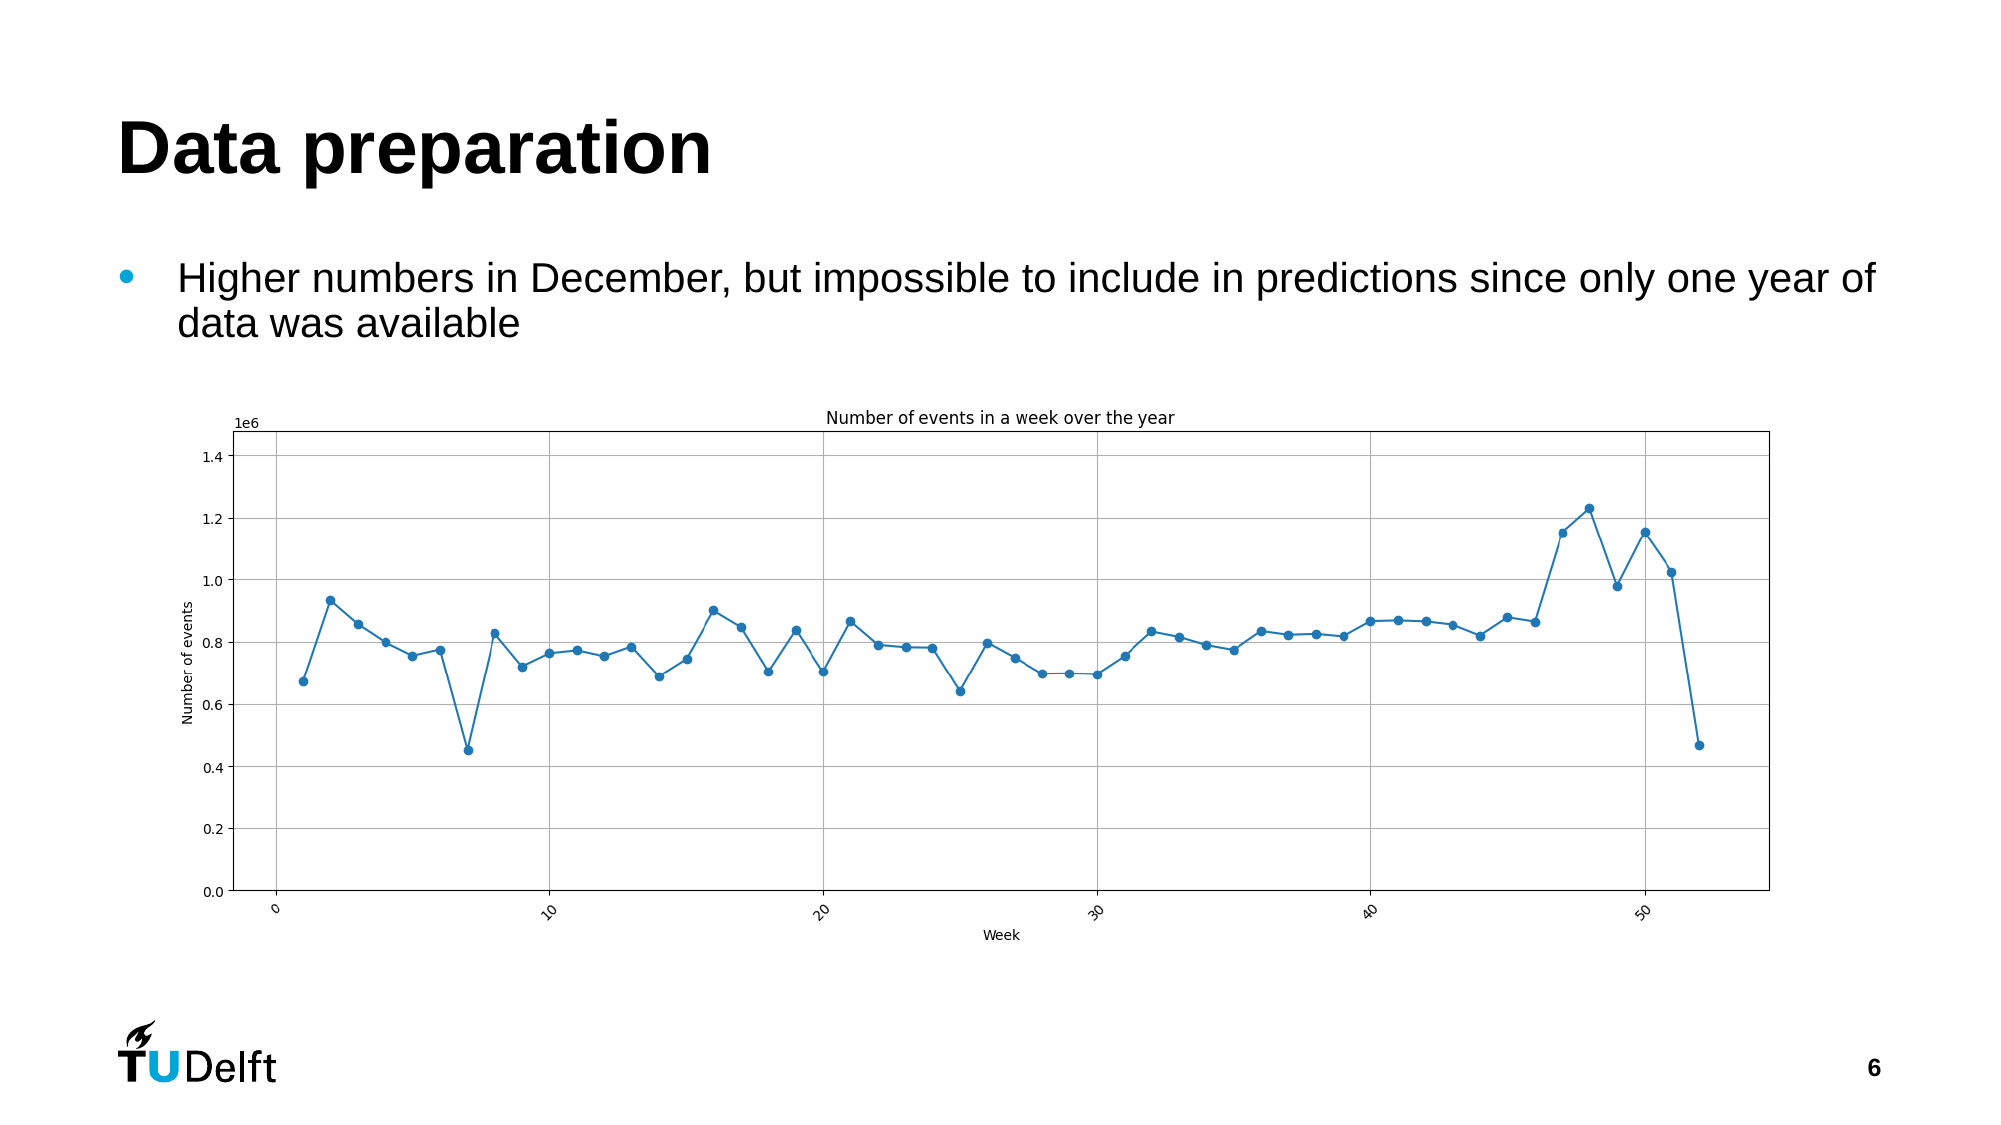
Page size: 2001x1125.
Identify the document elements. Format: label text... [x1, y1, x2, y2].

slide_number 6 [1833, 1050, 1882, 1082]
picture [180, 402, 1773, 945]
list Higher numbers in December, but impossible to include in predictions since only one year of data was available [117, 256, 1882, 985]
title Data preparation [117, 118, 1882, 172]
